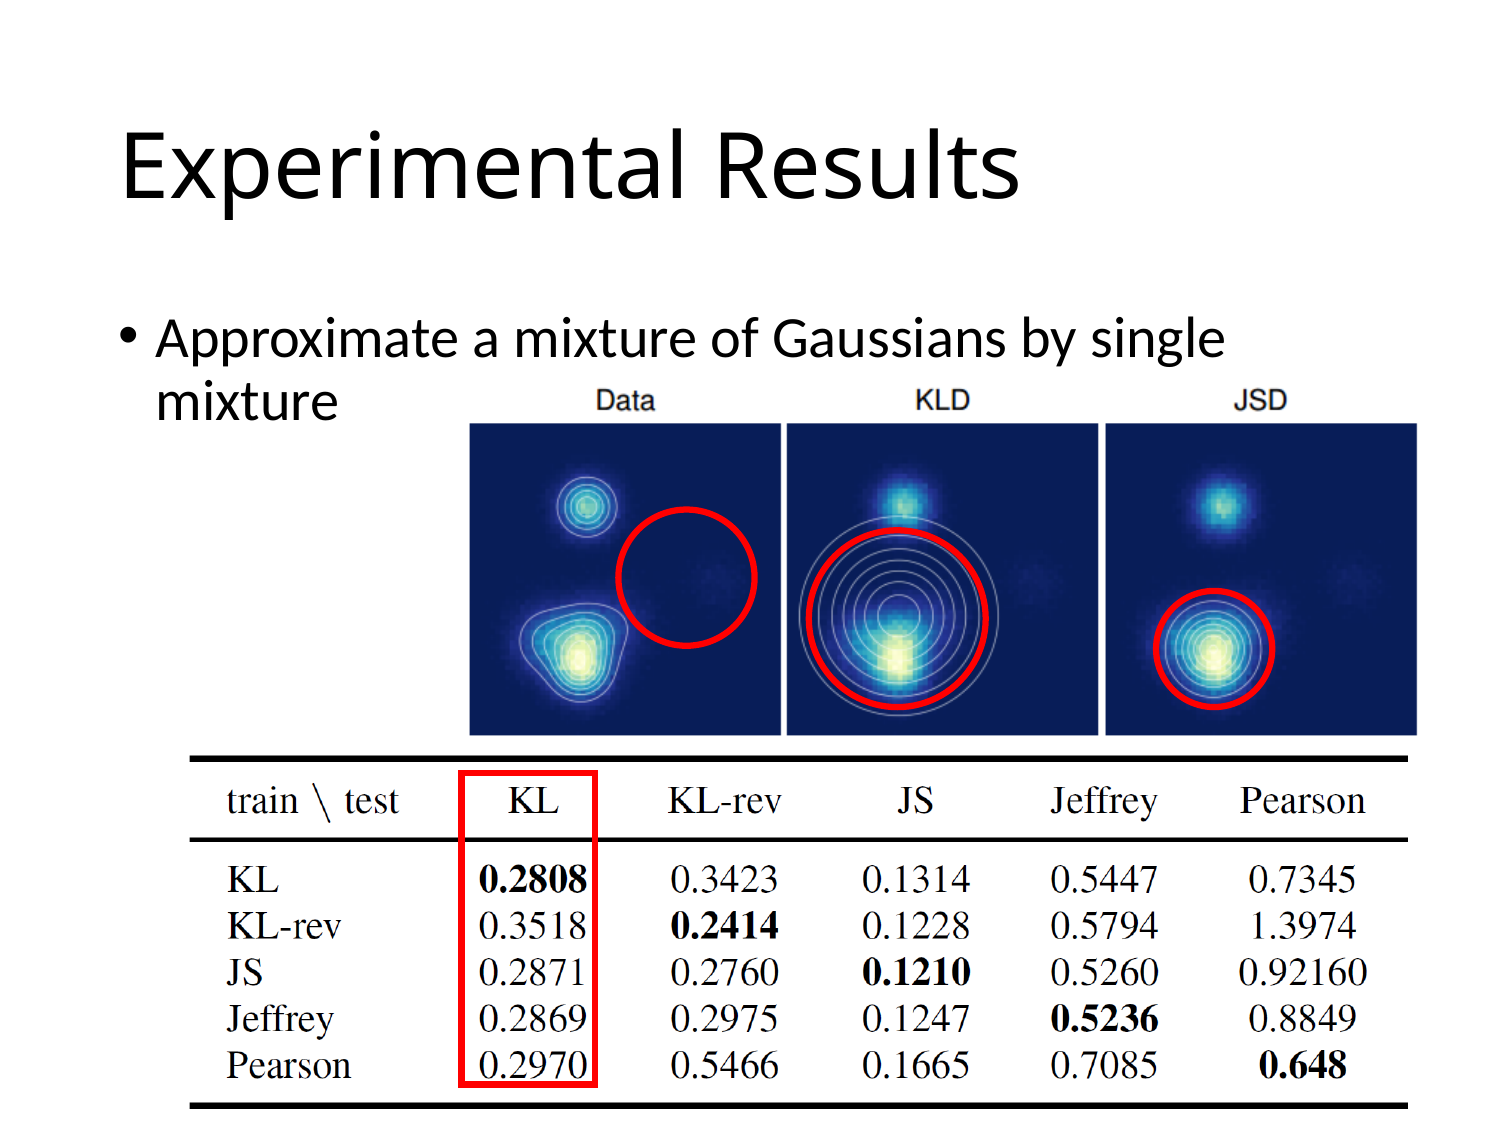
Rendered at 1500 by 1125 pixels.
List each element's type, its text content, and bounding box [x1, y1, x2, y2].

list Approximate a mixture of Gaussians by single mixture [103, 299, 1397, 1014]
title Experimental Results [103, 59, 1397, 278]
picture [189, 373, 1429, 1125]
